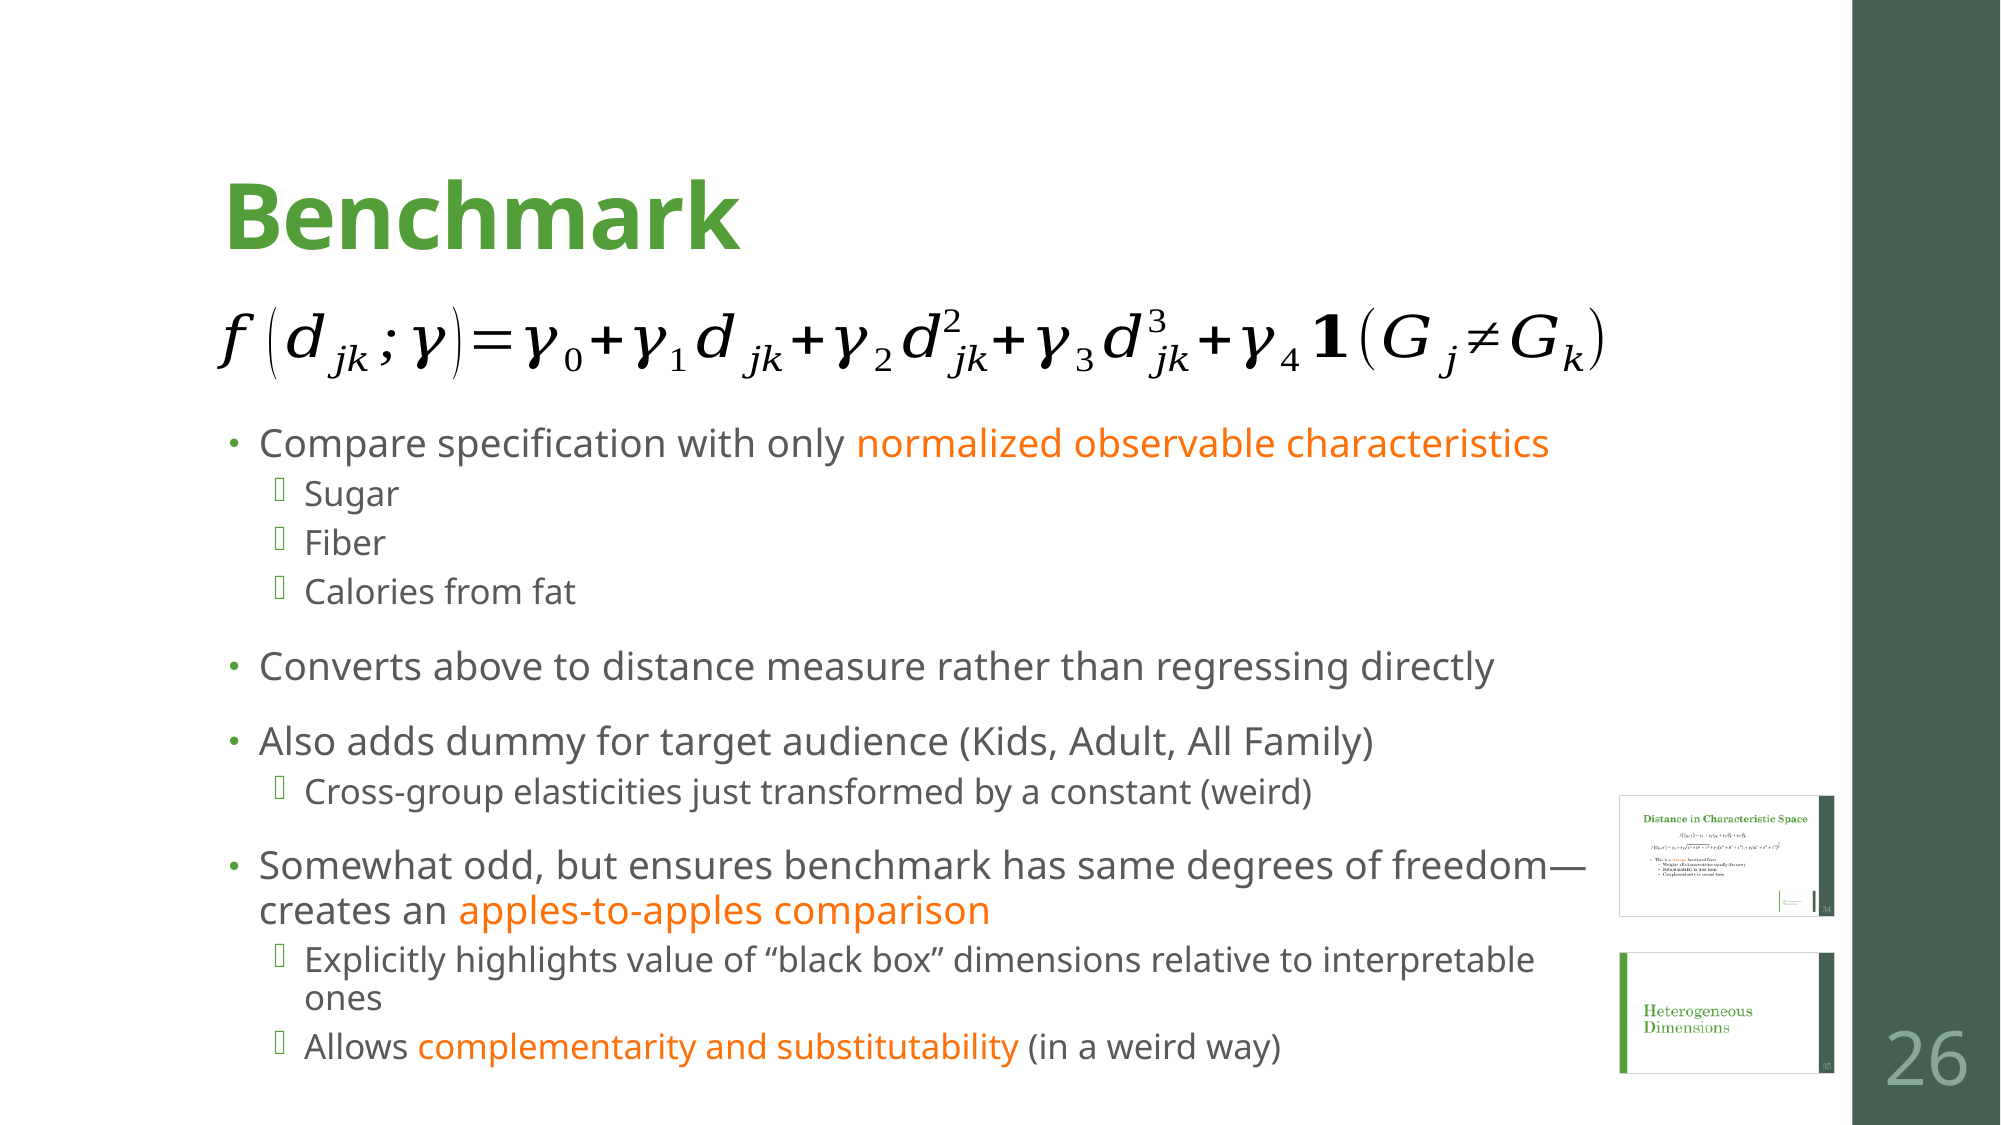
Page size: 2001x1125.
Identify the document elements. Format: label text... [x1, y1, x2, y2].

list Compare specification with only normalized observable characteristics Sugar Fiber Calories from fat Converts above to distance measure rather than regressing directly Also adds dummy for target audience (Kids, Adult, All Family) Cross-group elasticities just transformed by a constant (weird) Somewhat odd, but ensures benchmark has same degrees of freedom—creates an apples-to-apples comparison Explicitly highlights value of “black box” dimensions relative to interpretable ones Allows complementarity and substitutability (in a weird way) [213, 414, 1624, 1082]
slide_number 26 [1852, 1012, 2000, 1110]
title Benchmark [206, 43, 1797, 278]
picture [1620, 796, 1834, 916]
picture [1620, 953, 1834, 1073]
